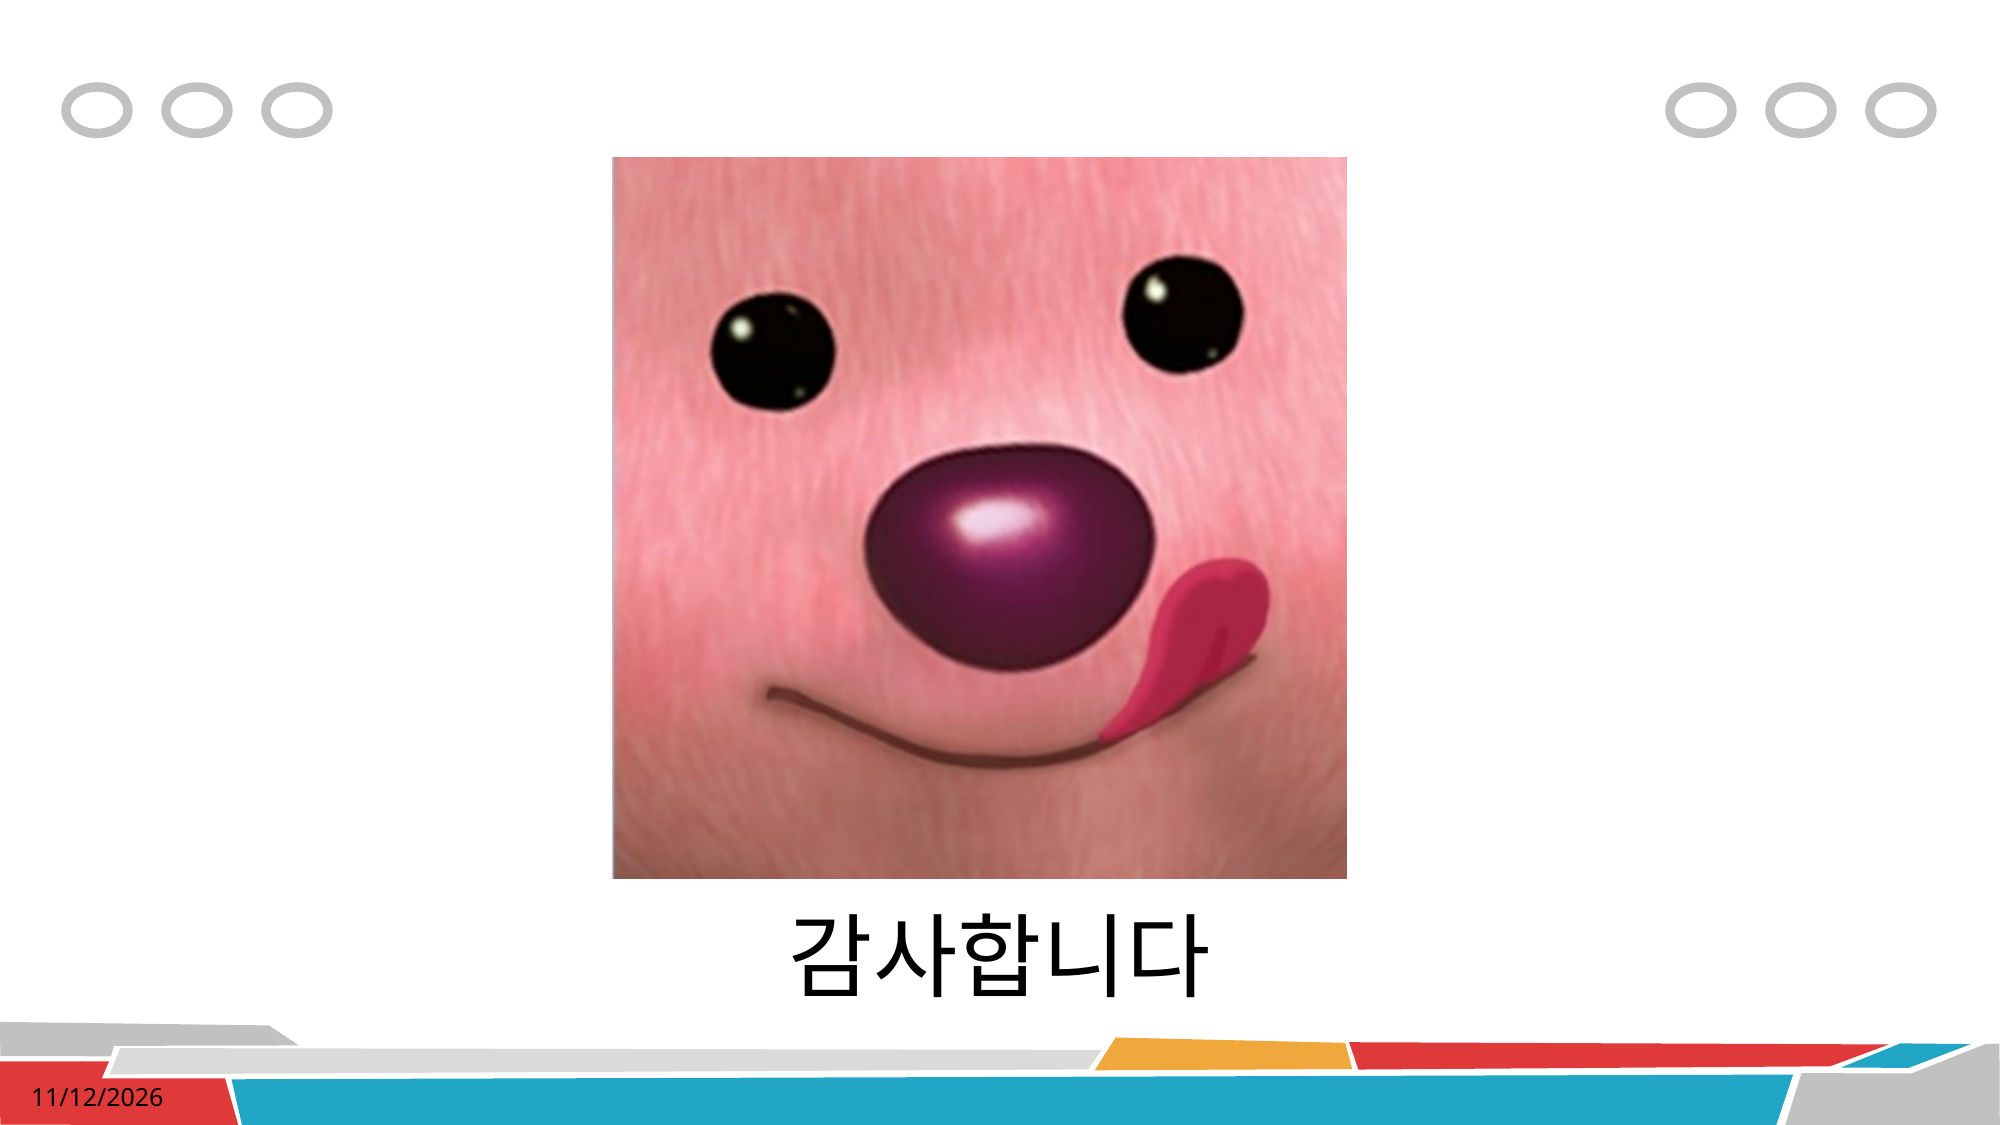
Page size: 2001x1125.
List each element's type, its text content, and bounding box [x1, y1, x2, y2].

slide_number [16, 1080, 483, 1118]
picture [612, 157, 1347, 879]
title 감사합니다 [350, 859, 1650, 1048]
